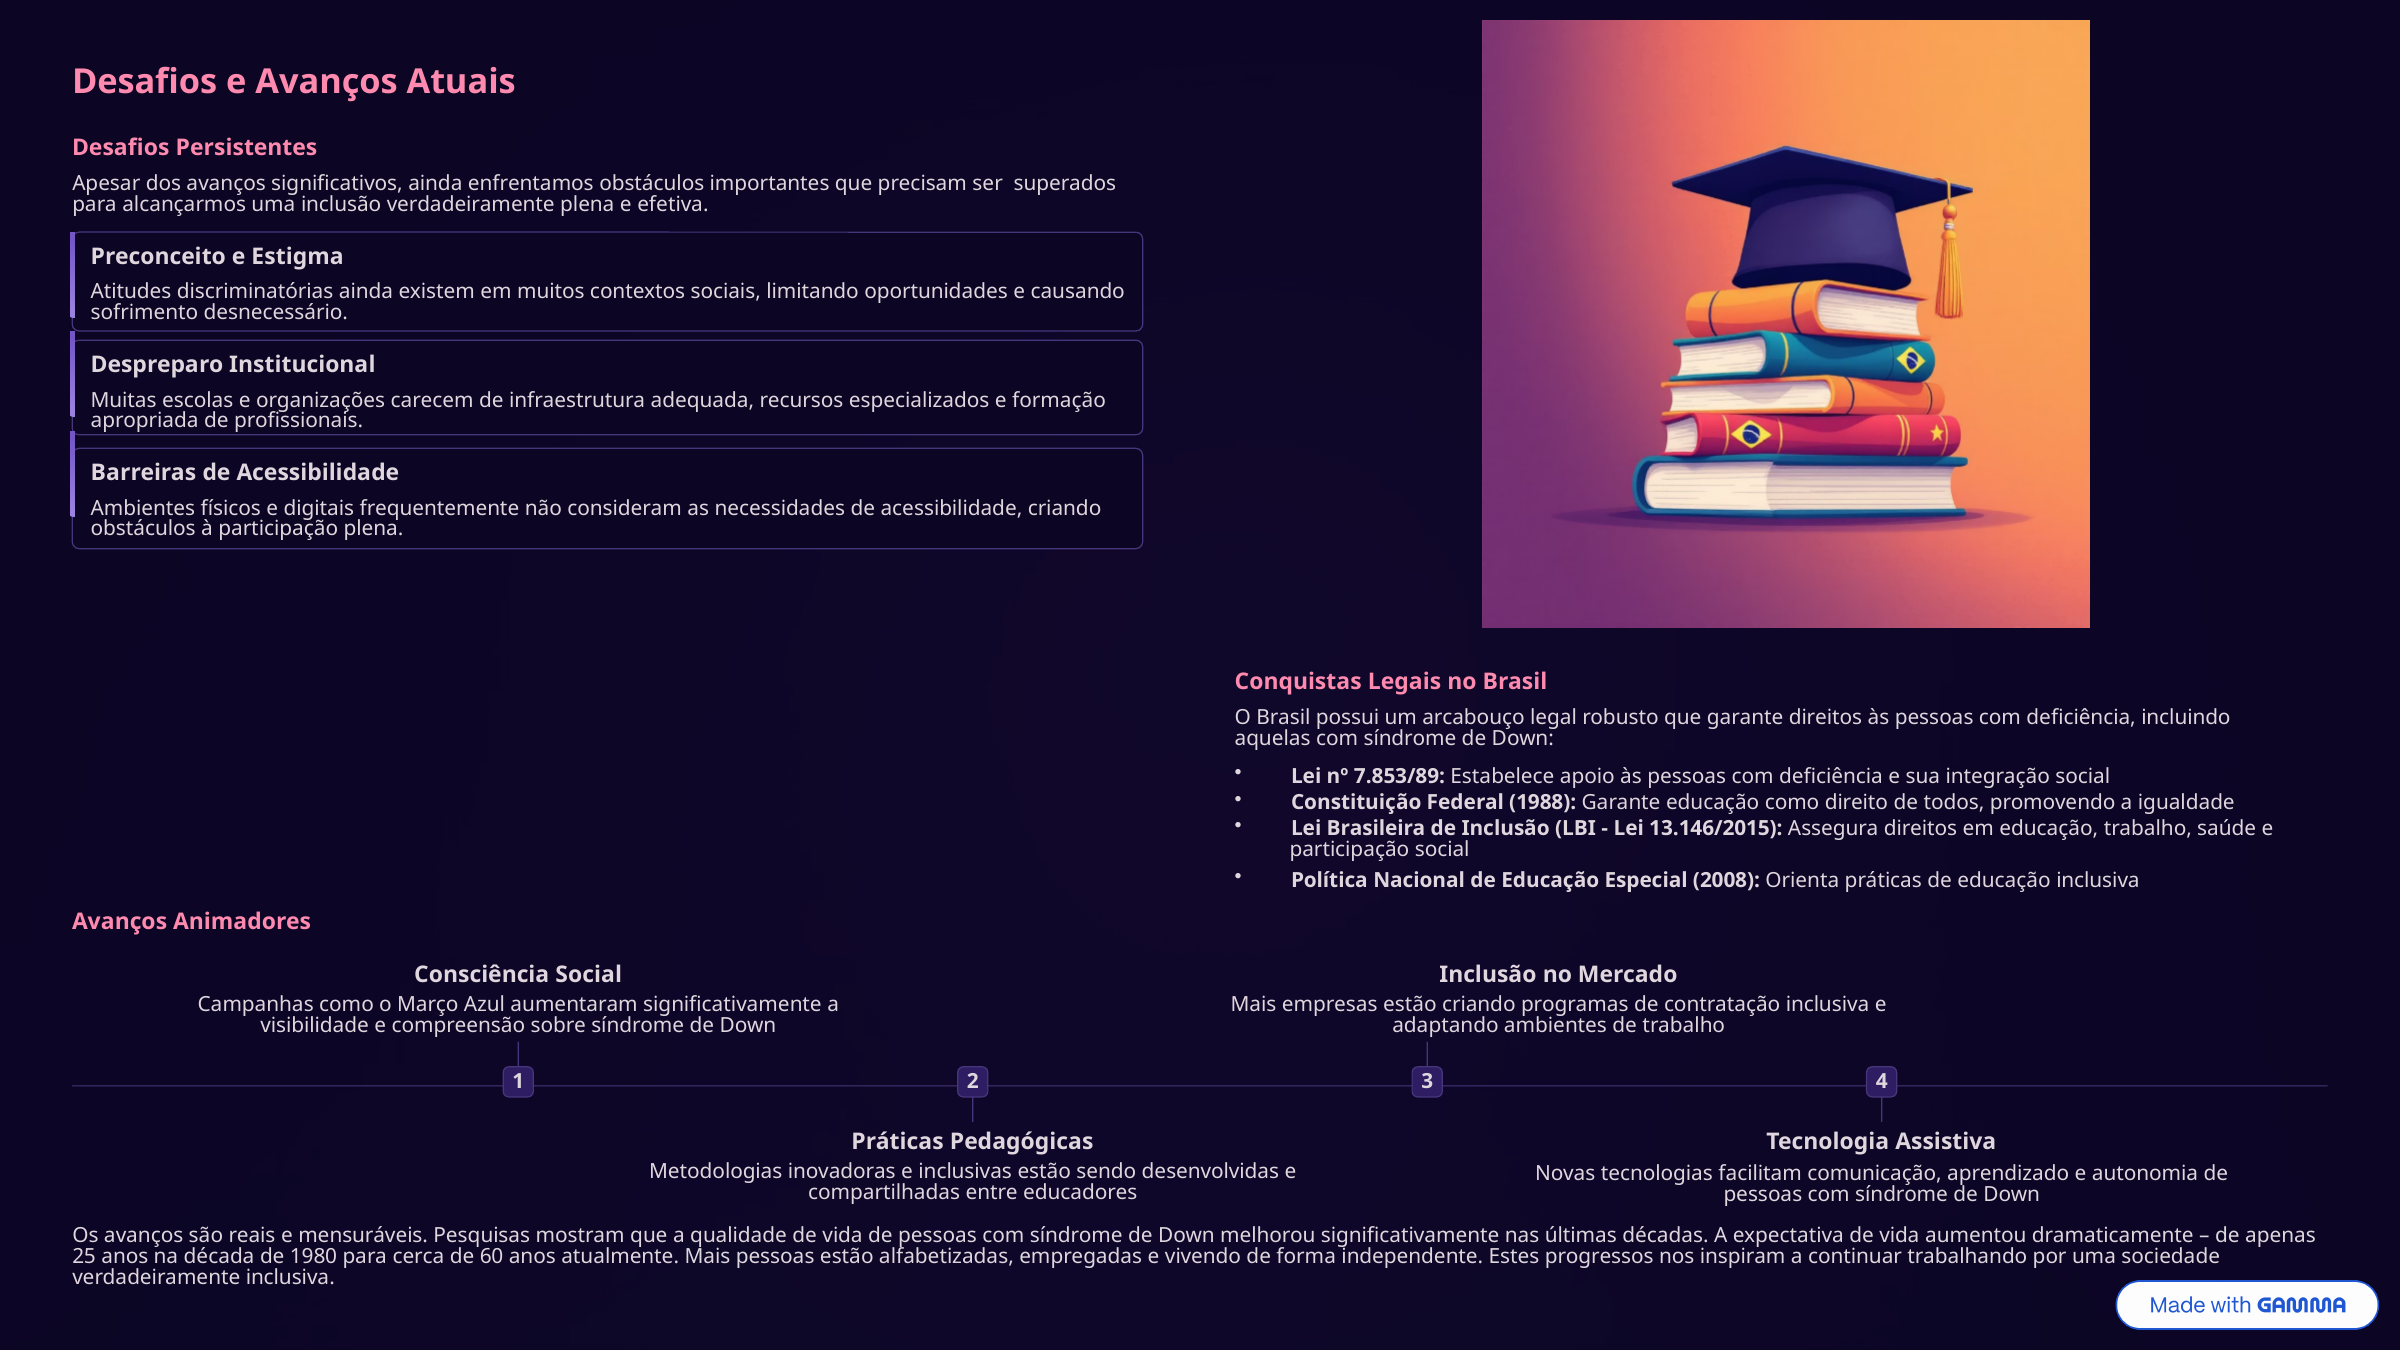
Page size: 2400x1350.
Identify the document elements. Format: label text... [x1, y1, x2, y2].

text_box 3 [1416, 1072, 1438, 1099]
text_box [1866, 1066, 1897, 1097]
text_box Novas tecnologias facilitam comunicação, aprendizado e autonomia de pessoas com síndrome de Down [1449, 1163, 2315, 1186]
text_box O Brasil possui um arcabouço legal robusto que garante direitos às pessoas com deficiência, incluindo aquelas com síndrome de Down: [1234, 707, 2276, 752]
text_box Ambientes físicos e digitais frequentemente não consideram as necessidades de acessibilidade, criando obstáculos à participação plena. [90, 498, 1143, 546]
picture [70, 331, 76, 418]
text_box Metodologias inovadoras e inclusivas estão sendo desenvolvidas e compartilhadas entre educadores [540, 1162, 1406, 1184]
text_box [72, 340, 1143, 435]
text_box Desafios e Avanços Atuais [72, 56, 489, 101]
text_box [72, 232, 1143, 332]
text_box Inclusão no Mercado [1470, 964, 1647, 987]
picture [70, 431, 76, 518]
text_box 4 [1871, 1072, 1893, 1099]
text_box Lei nº 7.853/89: Estabelece apoio às pessoas com deficiência e sua integração social [1234, 766, 2400, 789]
text_box 2 [962, 1072, 984, 1099]
text_box Política Nacional de Educação Especial (2008): Orienta práticas de educação inclusiva [1234, 870, 2400, 892]
text_box Práticas Pedagógicas [884, 1132, 1061, 1155]
text_box Despreparo Institucional [90, 354, 294, 377]
text_box Barreiras de Acessibilidade [90, 462, 312, 485]
text_box Preconceito e Estigma [90, 246, 269, 269]
picture [70, 232, 76, 319]
picture [1482, 20, 2090, 628]
text_box Consciência Social [430, 964, 607, 987]
text_box Muitas escolas e organizações carecem de infraestrutura adequada, recursos especializados e formação apropriada de profissionais. [90, 390, 1143, 435]
text_box [72, 448, 1143, 549]
text_box [1412, 1066, 1443, 1097]
text_box Mais empresas estão criando programas de contratação inclusiva e adaptando ambientes de trabalho [1126, 994, 1992, 1040]
text_box 1 [507, 1072, 529, 1099]
text_box Lei Brasileira de Inclusão (LBI - Lei 13.146/2015): Assegura direitos em educação, trabalho, saúde e participação social [1234, 818, 2276, 864]
text_box [957, 1066, 988, 1097]
text_box Campanhas como o Março Azul aumentaram significativamente a visibilidade e compreensão sobre síndrome de Down [85, 994, 951, 1036]
text_box Avanços Animadores [72, 908, 284, 935]
text_box Constituição Federal (1988): Garante educação como direito de todos, promovendo a igualdade [1234, 792, 2400, 815]
text_box [503, 1066, 534, 1097]
text_box Desafios Persistentes [72, 134, 284, 161]
text_box Apesar dos avanços significativos, ainda enfrentamos obstáculos importantes que precisam ser superados para alcançarmos uma inclusão verdadeiramente plena e efetiva. [72, 174, 1143, 217]
picture [2106, 1271, 2389, 1339]
text_box Tecnologia Assistiva [1793, 1132, 1970, 1155]
text_box Conquistas Legais no Brasil [1234, 668, 1502, 695]
text_box Atitudes discriminatórias ainda existem em muitos contextos sociais, limitando oportunidades e causando sofrimento desnecessário. [90, 282, 1143, 331]
text_box Os avanços são reais e mensuráveis. Pesquisas mostram que a qualidade de vida de pessoas com síndrome de Down melhorou significativamente nas últimas décadas. A expectativa de vida aumentou dramaticamente – de apenas 25 anos na década de 1980 para cerca de 60 anos atualmente. Mais pessoas estão alfabetizadas, empregadas e vivendo de forma independente. Estes progressos nos inspiram a continuar trabalhando por uma sociedade verdadeiramente inclusiva. [72, 1225, 2328, 1307]
